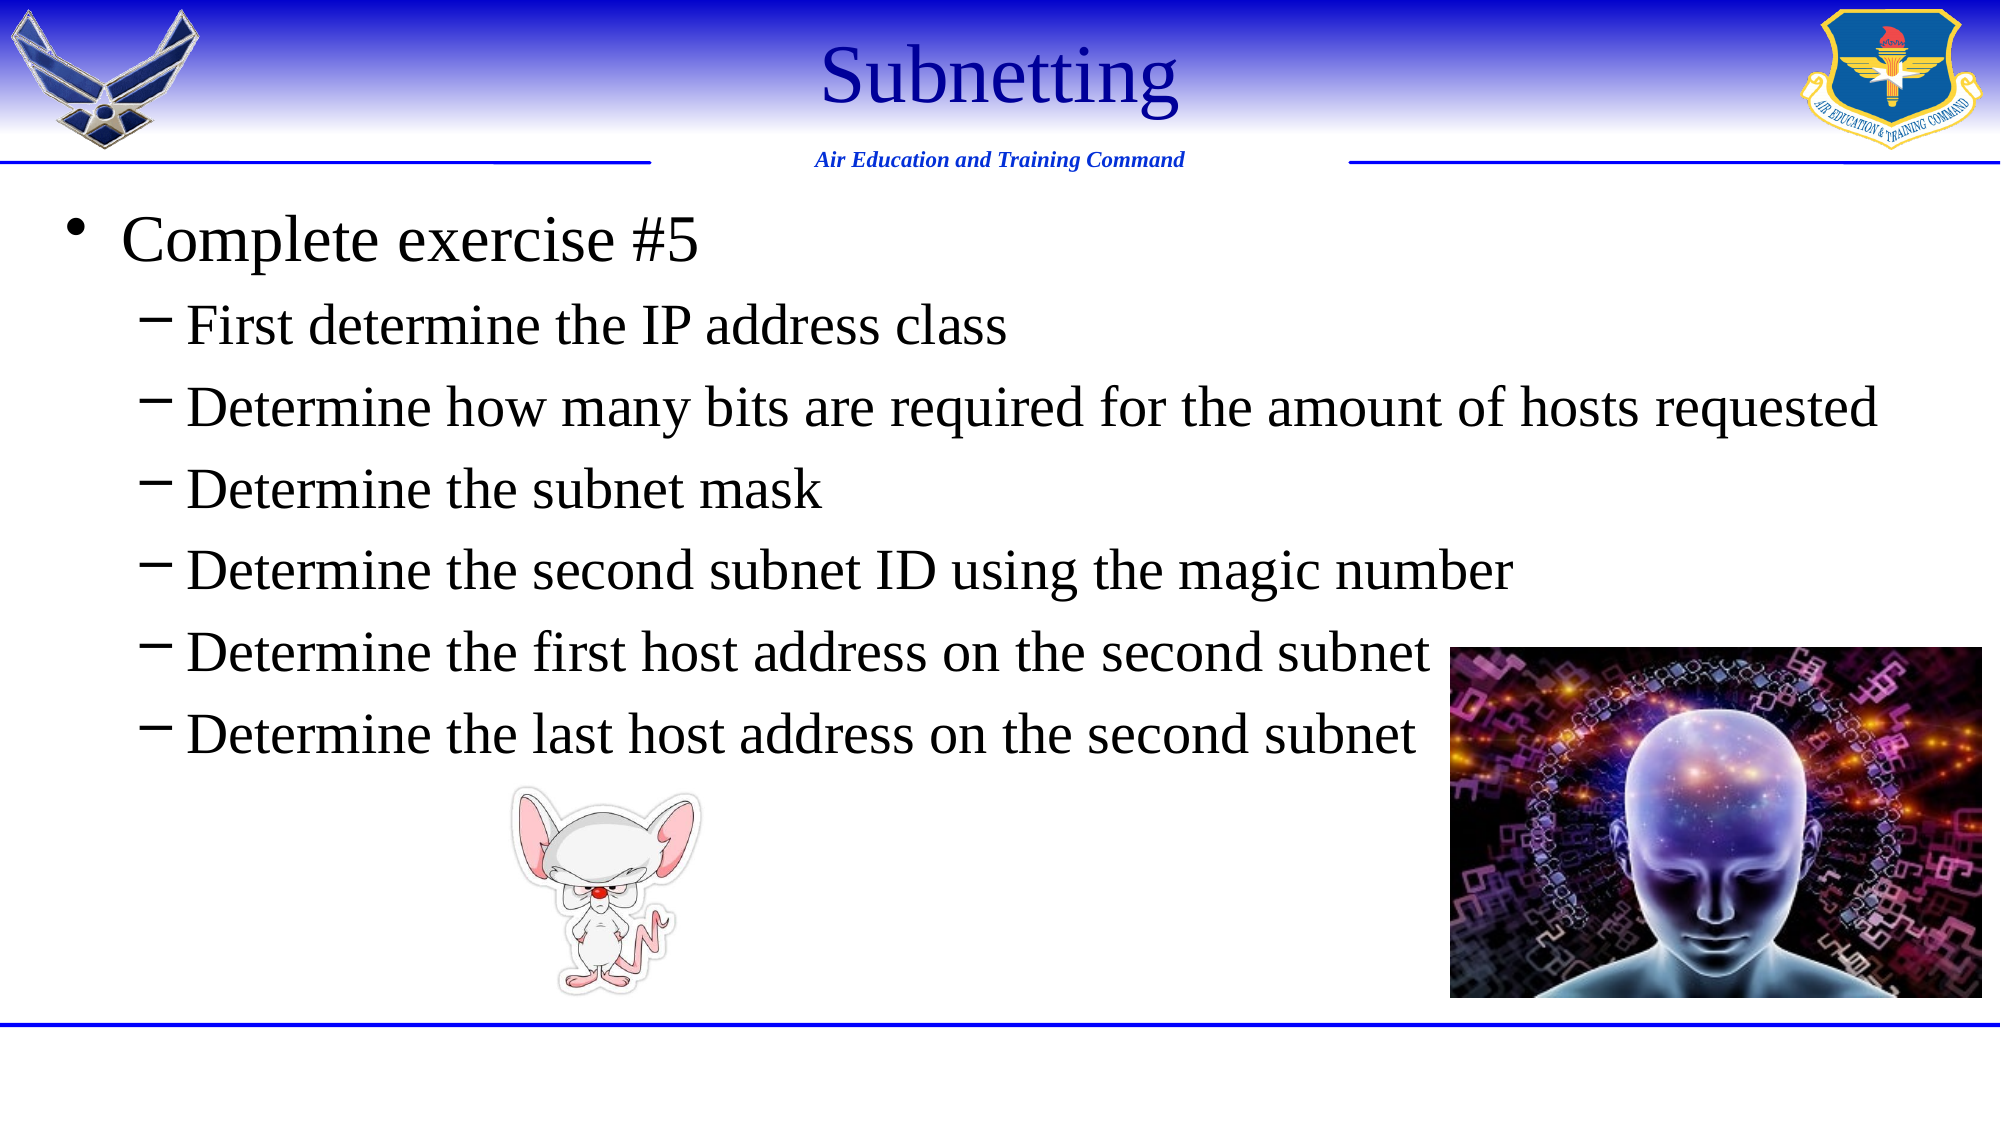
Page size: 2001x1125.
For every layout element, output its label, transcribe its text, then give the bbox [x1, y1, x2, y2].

picture [1450, 647, 1982, 998]
picture [10, 9, 200, 150]
picture [494, 783, 718, 998]
title Subnetting [199, 0, 1801, 138]
picture [1800, 9, 1983, 150]
list Complete exercise #5 First determine the IP address class Determine how many bits are required for the amount of hosts requested Determine the subnet mask Determine the second subnet ID using the magic number Determine the first host address on the second subnet Determine the last host address on the second subnet [49, 186, 1951, 1013]
